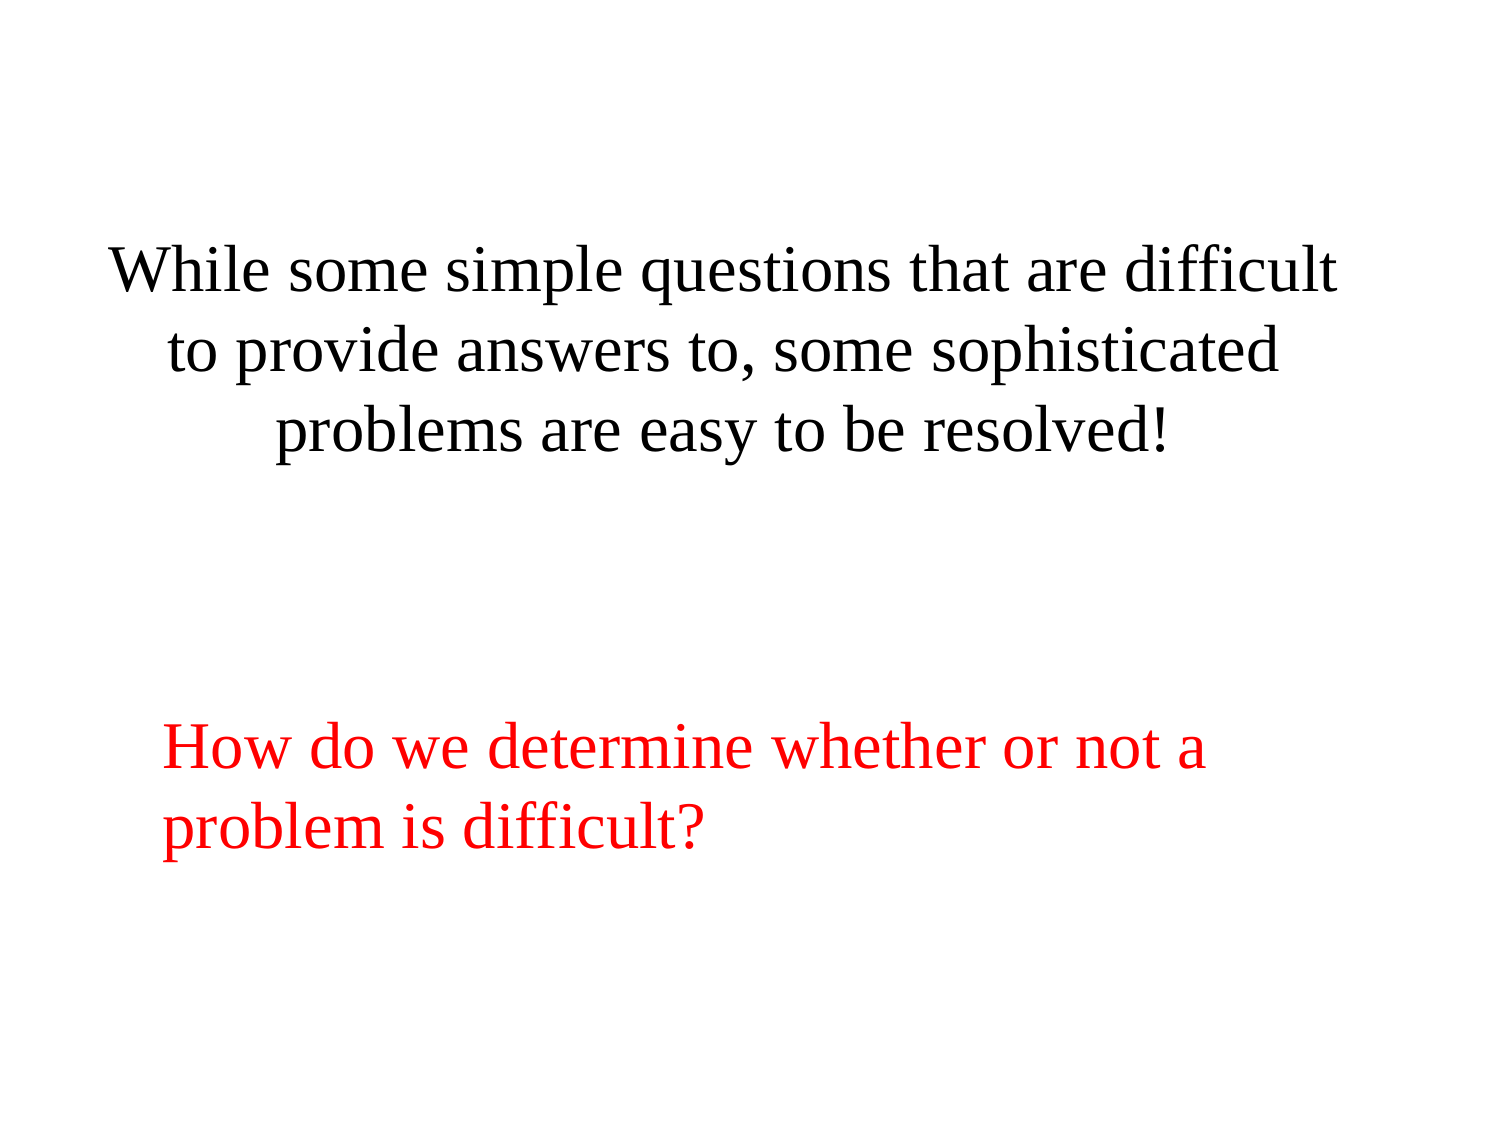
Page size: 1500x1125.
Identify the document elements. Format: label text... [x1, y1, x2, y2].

title While some simple questions that are difficult to provide answers to, some sophisticated problems are easy to be resolved! [84, 174, 1365, 516]
text_box How do we determine whether or not a problem is difficult? [147, 597, 1353, 870]
